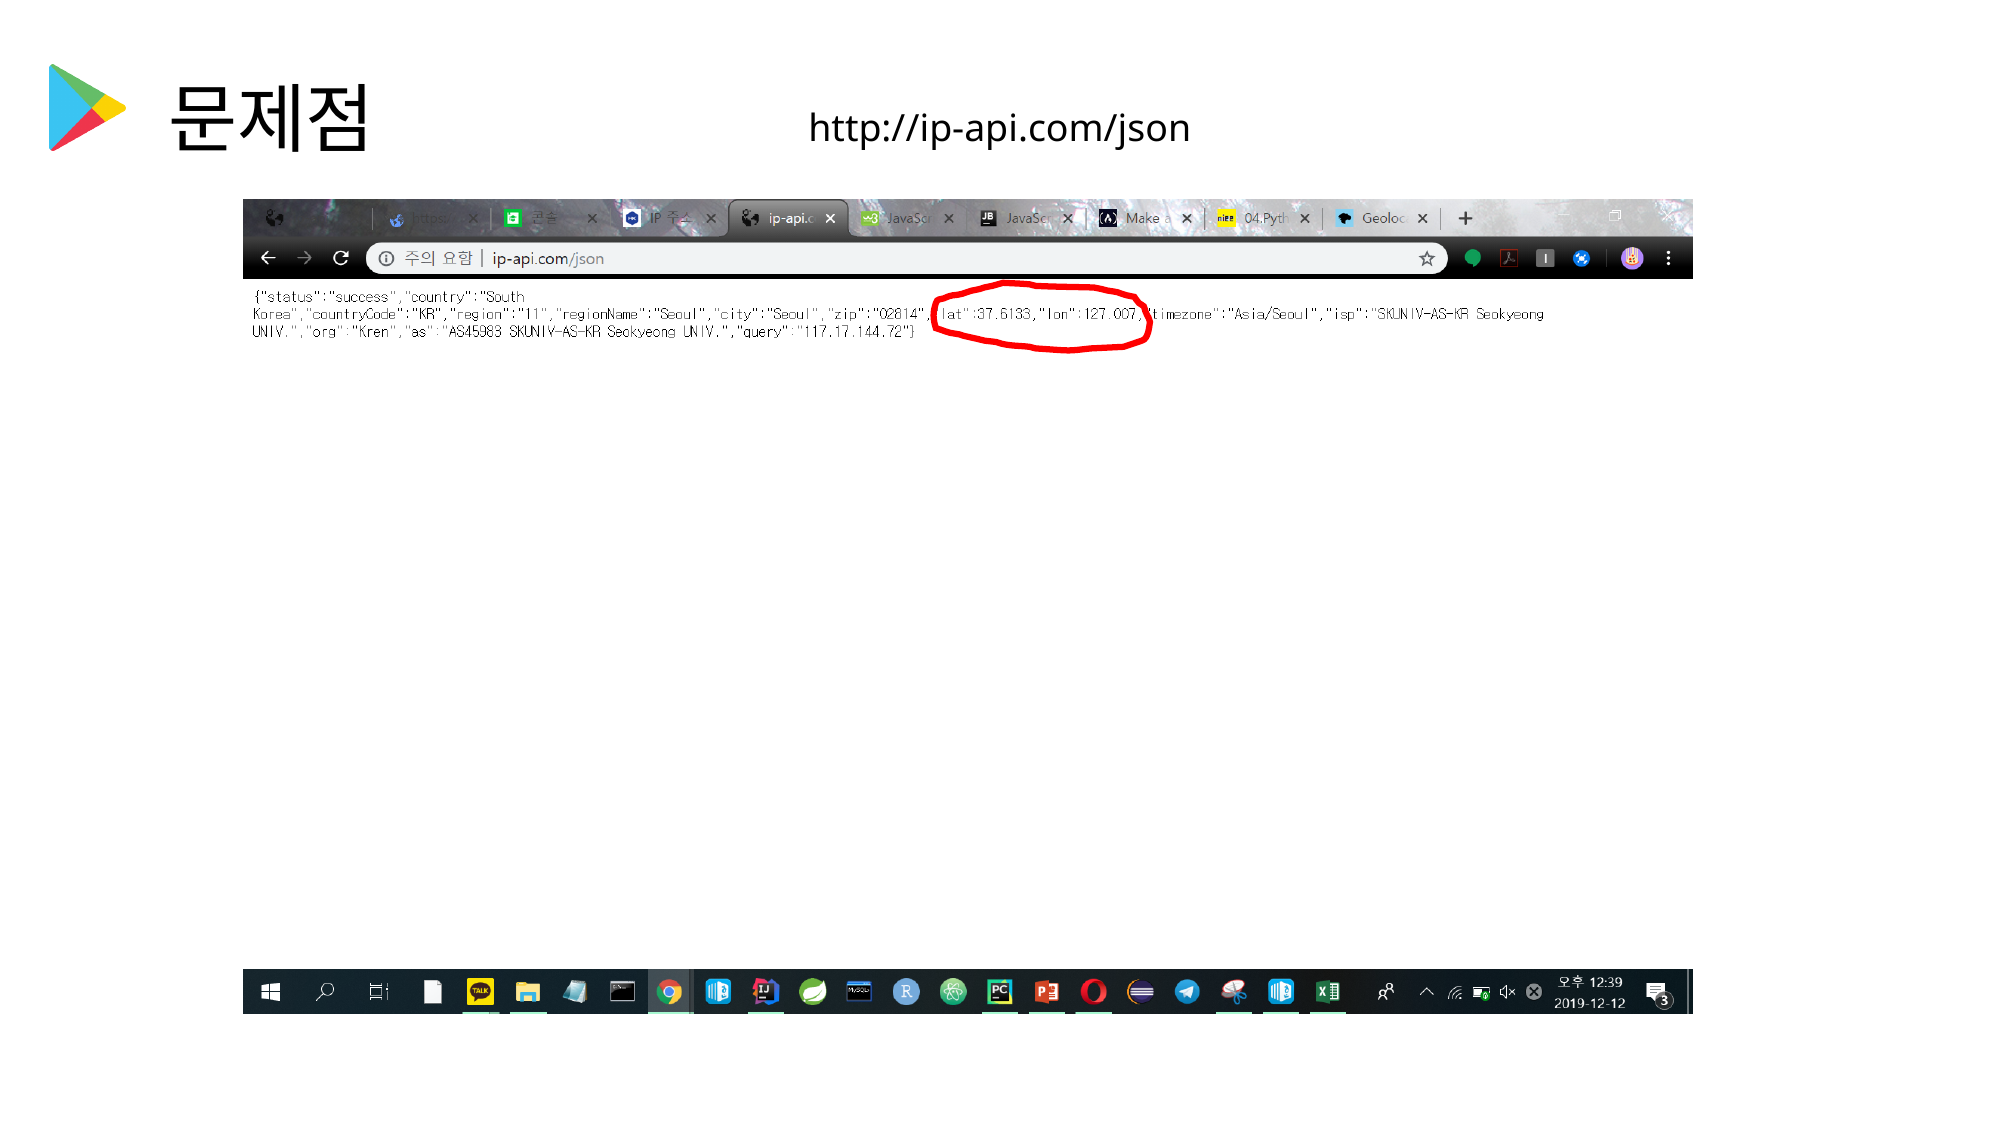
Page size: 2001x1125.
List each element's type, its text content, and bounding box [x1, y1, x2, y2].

picture [243, 199, 1693, 1014]
text_box http://ip-api.com/json [793, 96, 1207, 157]
text_box 문제점 [153, 64, 390, 170]
picture [49, 64, 126, 151]
